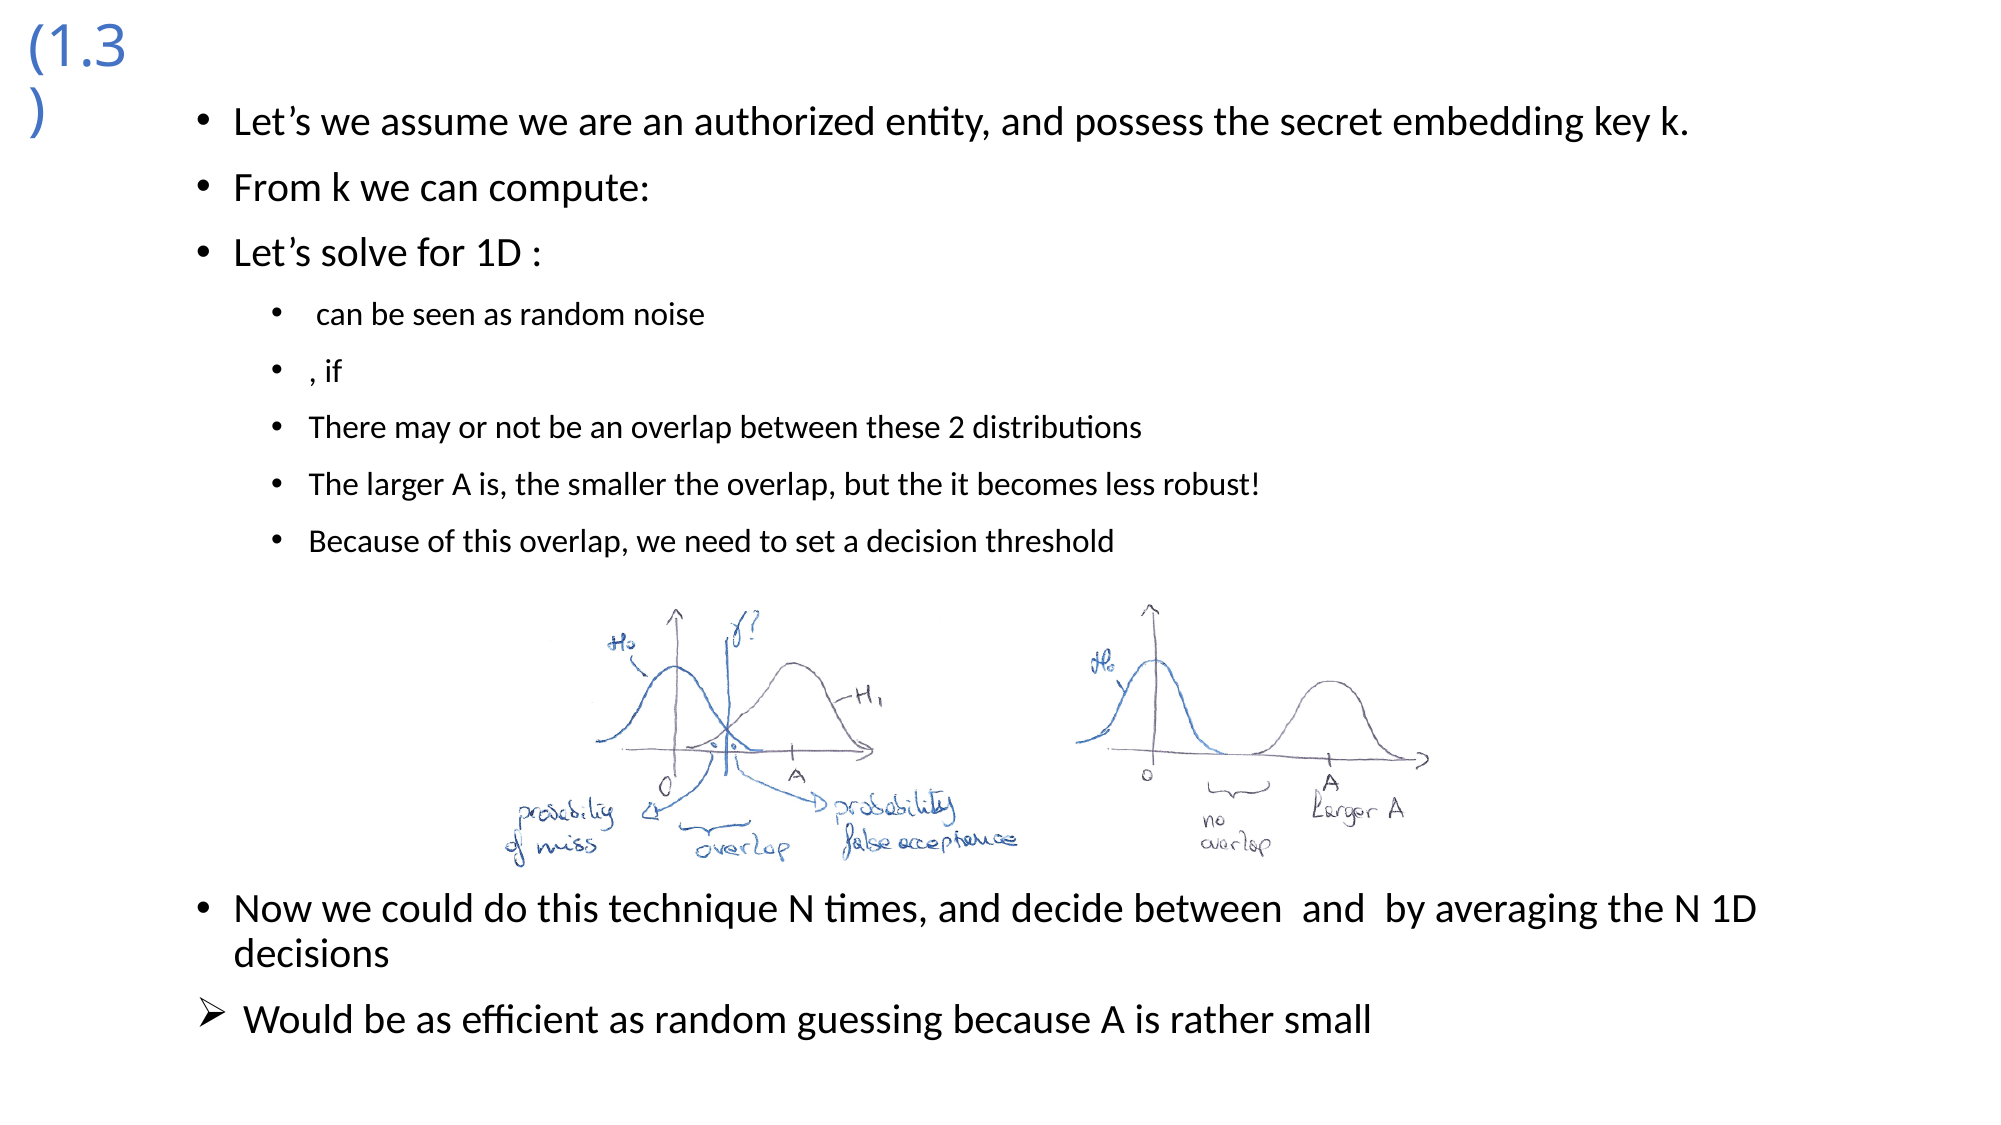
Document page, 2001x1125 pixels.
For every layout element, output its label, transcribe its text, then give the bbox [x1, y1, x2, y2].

title (1.3) [13, 9, 160, 92]
picture [494, 583, 1459, 880]
